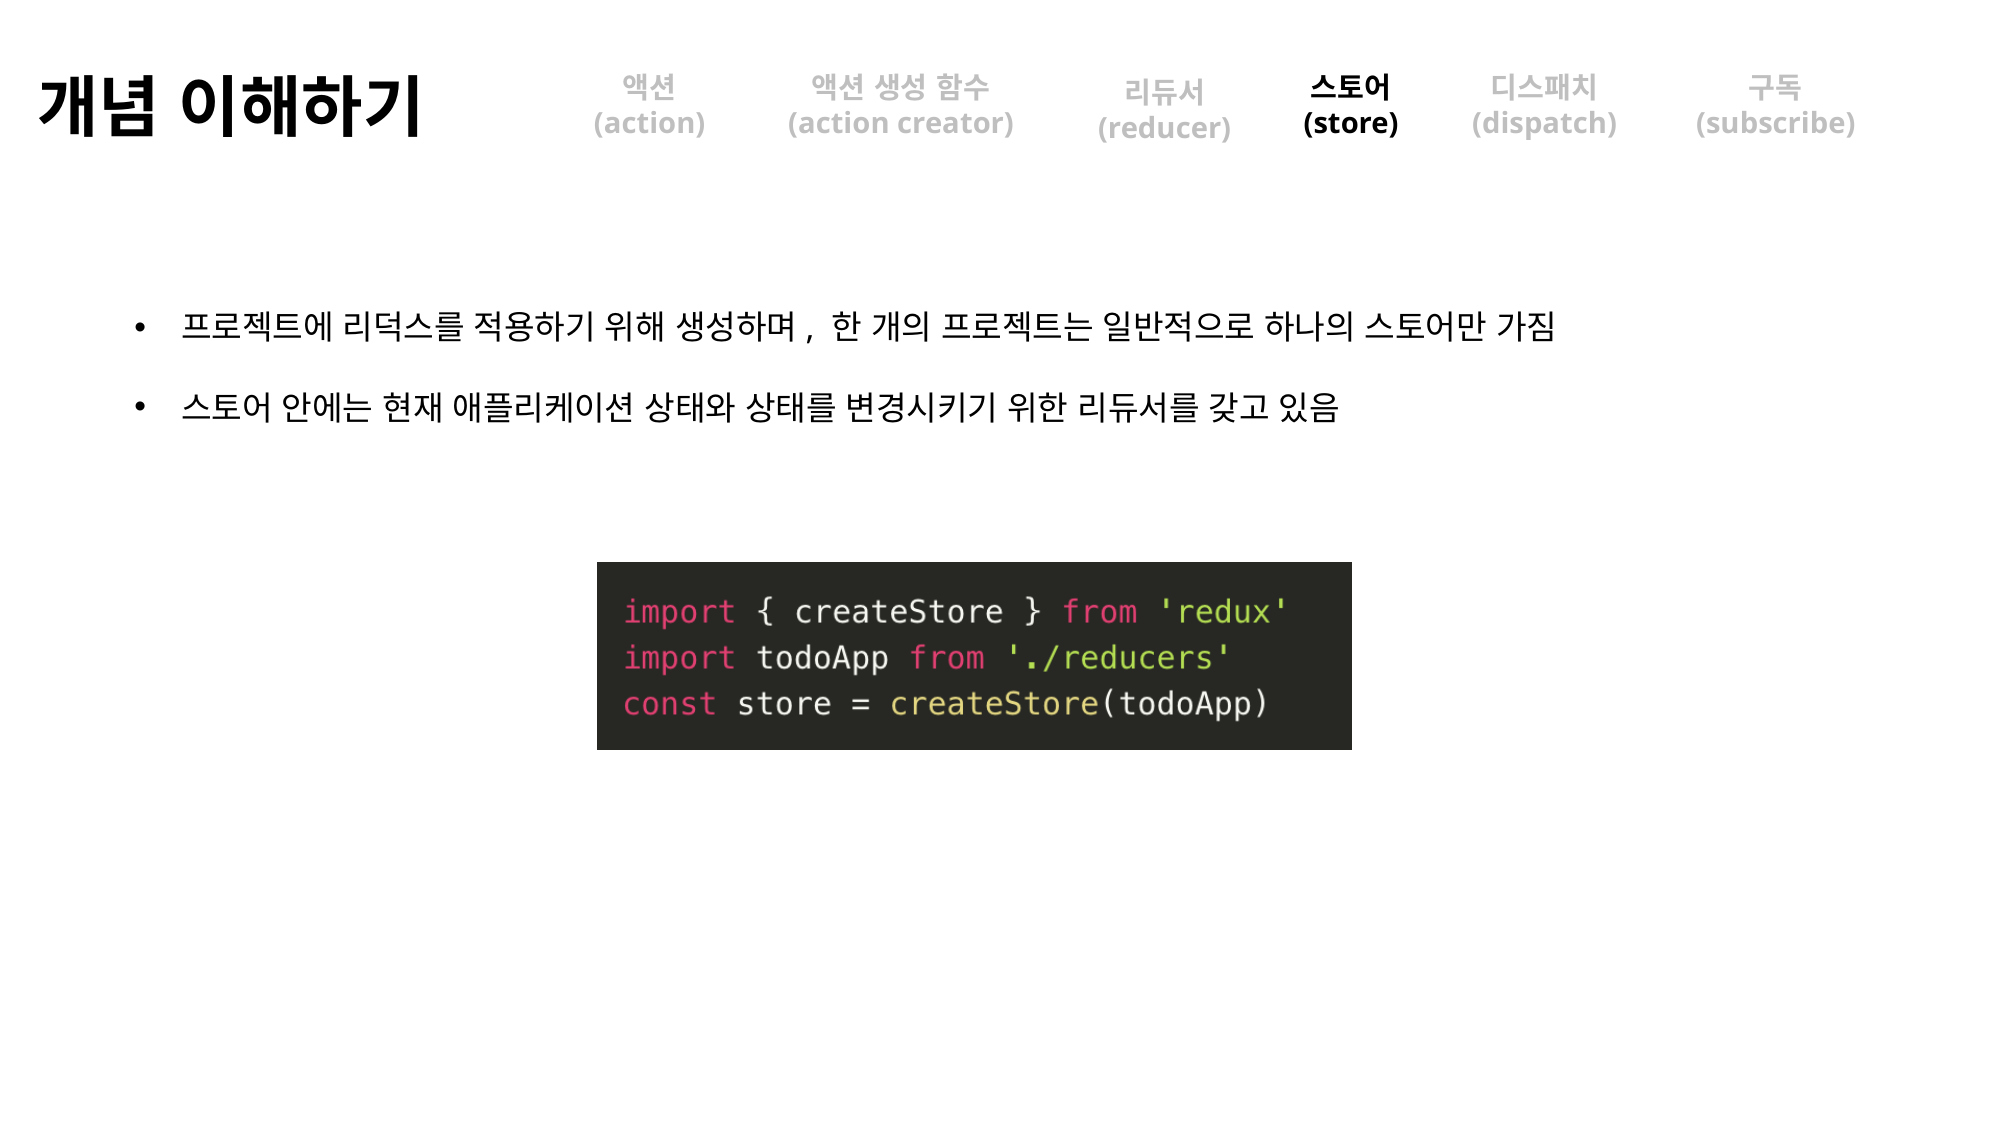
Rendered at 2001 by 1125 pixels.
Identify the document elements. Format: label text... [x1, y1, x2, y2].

text_box 스토어 (store) [1288, 62, 1414, 147]
text_box 리듀서 (reducer) [1083, 67, 1247, 152]
text_box 구독 (subscribe) [1681, 62, 1871, 147]
text_box 개념 이해하기 [22, 56, 441, 152]
text_box 디스패치 (dispatch) [1457, 62, 1632, 147]
text_box 프로젝트에 리덕스를 적용하기 위해 생성하며, 한 개의 프로젝트는 일반적으로 하나의 스토어만 가짐 스토어 안에는 현재 애플리케이션 상태와 상태를 변경시키기 위한 리듀서를 갖고 있음 [119, 259, 1573, 434]
text_box 액션 (action) [579, 62, 721, 147]
text_box 액션 생성 함수 (action creator) [773, 62, 1029, 147]
picture [597, 562, 1352, 750]
